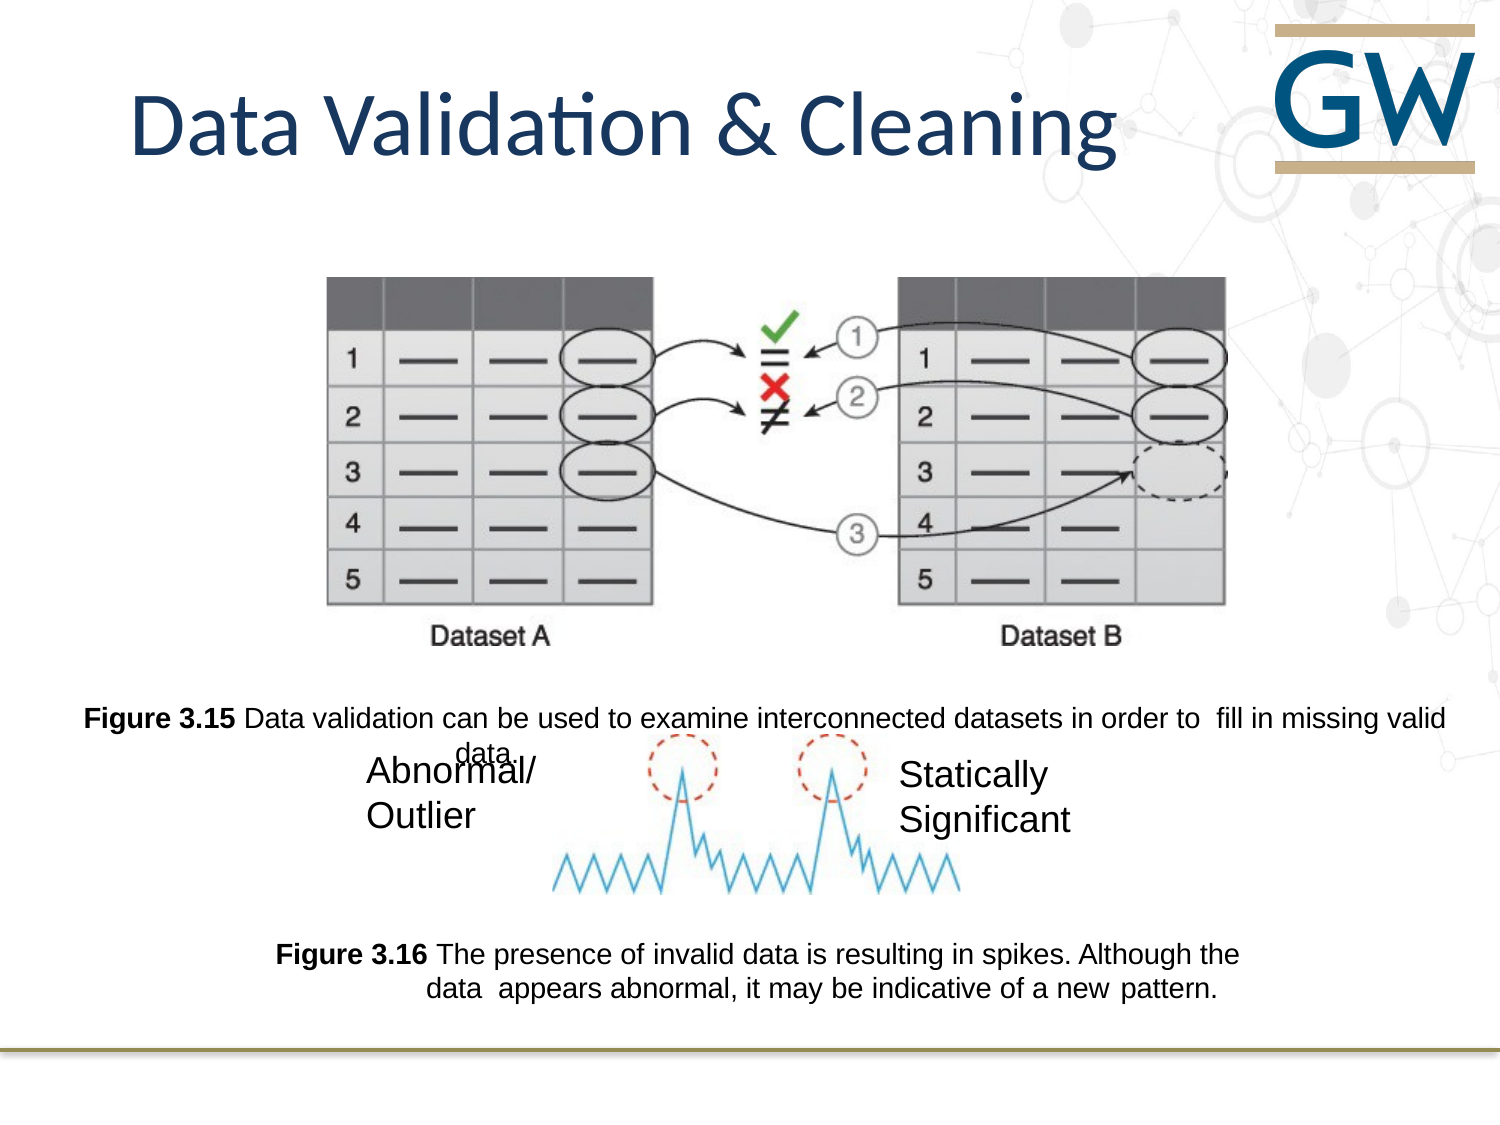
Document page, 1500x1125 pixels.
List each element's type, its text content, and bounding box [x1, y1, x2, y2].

text_box [552, 734, 961, 895]
text_box Figure 3.15 Data validation can be used to examine interconnected datasets in order to fill in missing valid data. [57, 695, 1456, 770]
text_box Figure 3.16 The presence of invalid data is resulting in spikes. Although the data appears abnormal, it may be indicative of a new pattern. [215, 931, 1298, 1005]
text_box [326, 277, 1228, 646]
text_box Statically Significant [883, 742, 1228, 848]
title Data Validation & Cleaning [24, 24, 1225, 213]
picture [0, 0, 1500, 1048]
text_box Abnormal/Outlier [351, 738, 657, 843]
picture [0, 1052, 1500, 1125]
